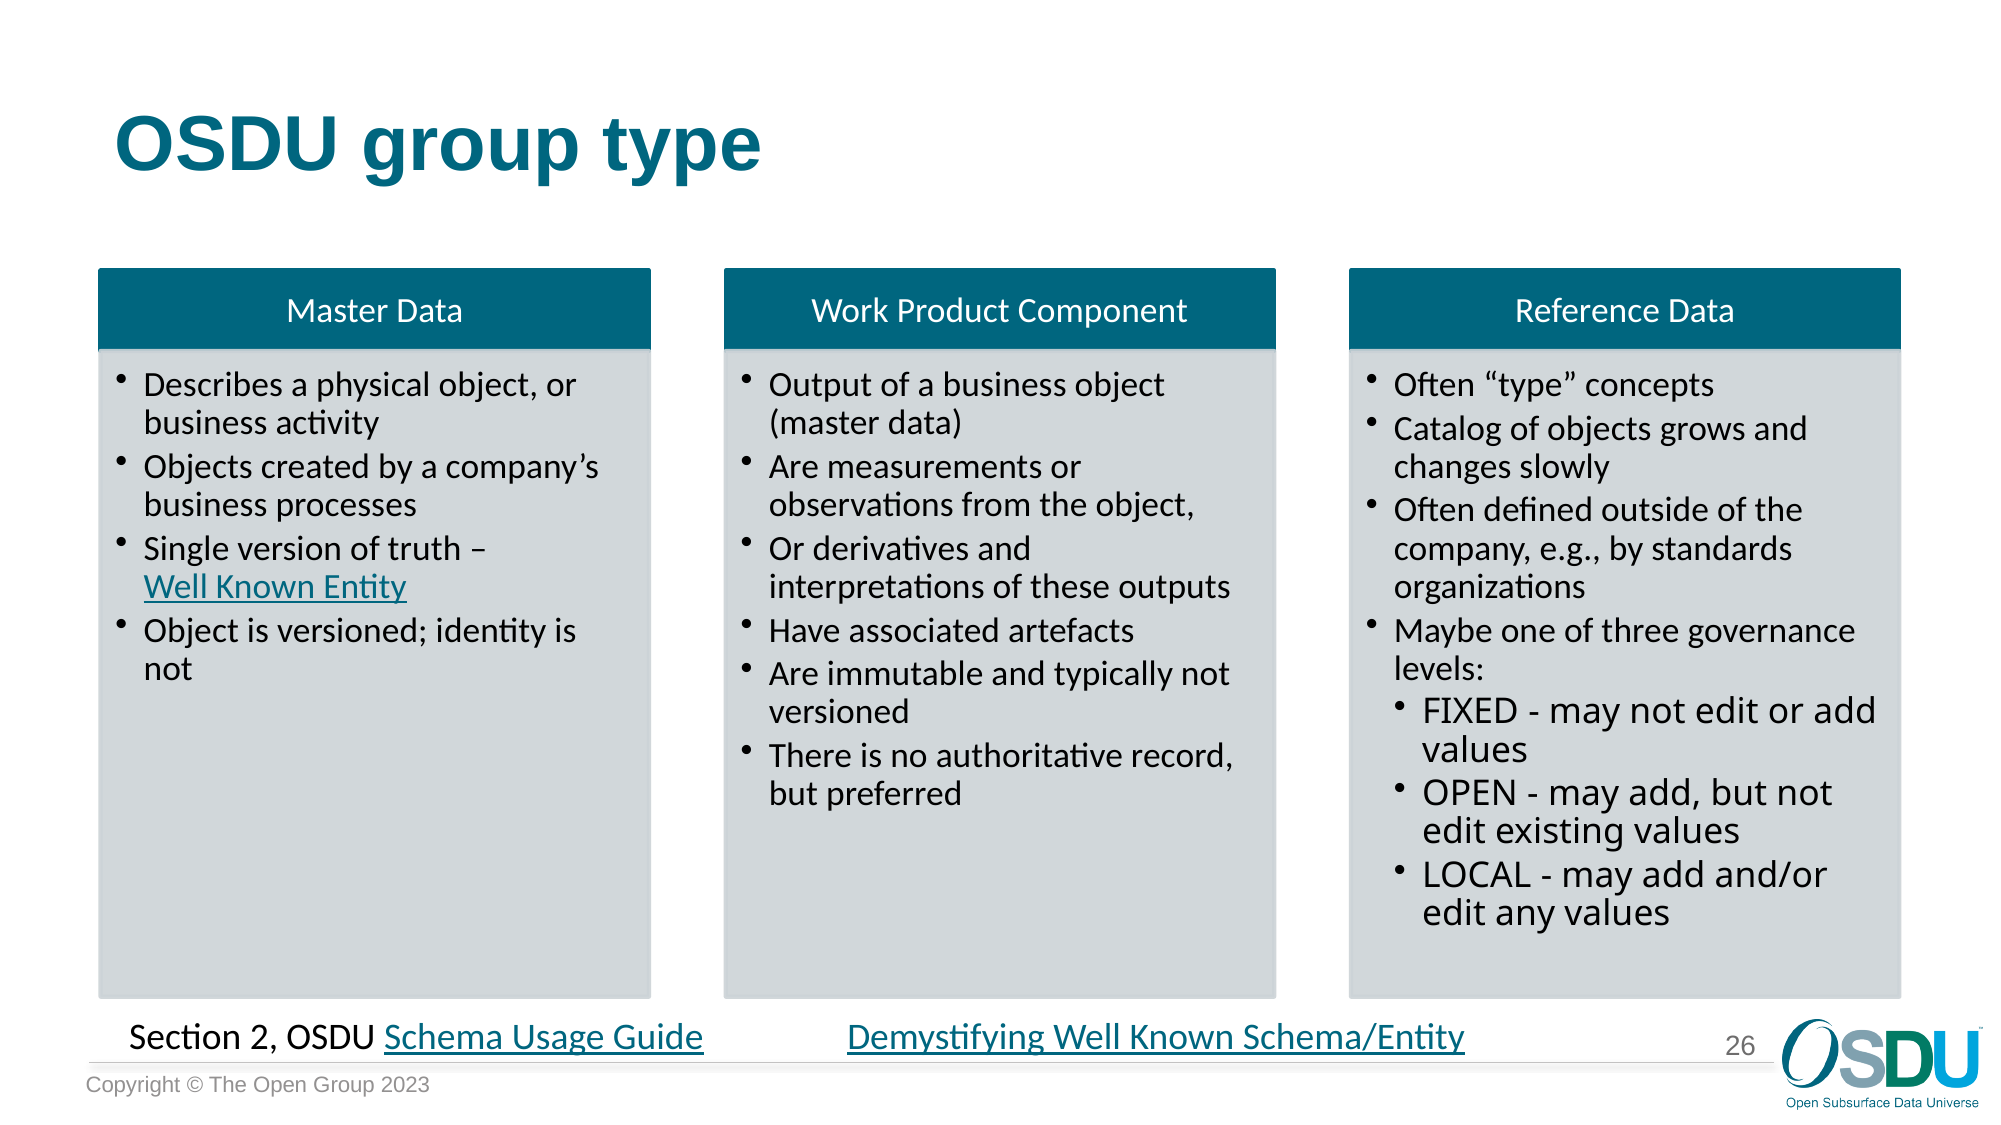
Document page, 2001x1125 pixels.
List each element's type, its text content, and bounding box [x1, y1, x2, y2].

text_box Section 2, OSDU Schema Usage Guide [114, 1016, 732, 1065]
text_box Demystifying Well Known Schema/Entity [832, 1016, 1549, 1065]
picture [1782, 1019, 1983, 1110]
title OSDU group type [99, 45, 1900, 233]
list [99, 262, 1901, 1006]
slide_number 26 [1507, 1020, 1974, 1080]
